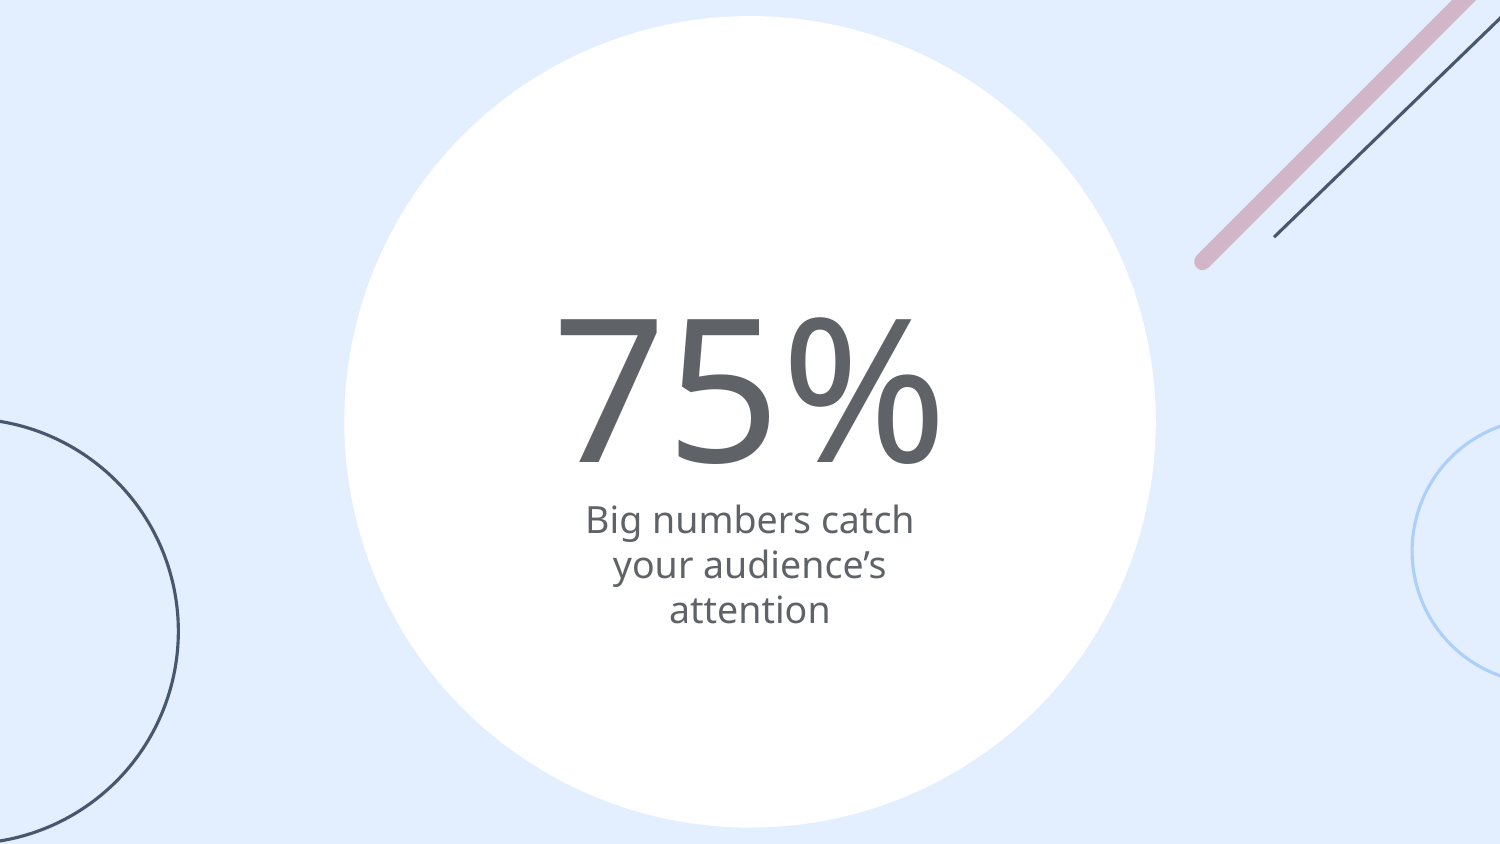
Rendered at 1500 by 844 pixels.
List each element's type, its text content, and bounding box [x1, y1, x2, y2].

title 75% [51, 252, 1449, 518]
list Big numbers catch your audience’s attention [529, 481, 971, 695]
